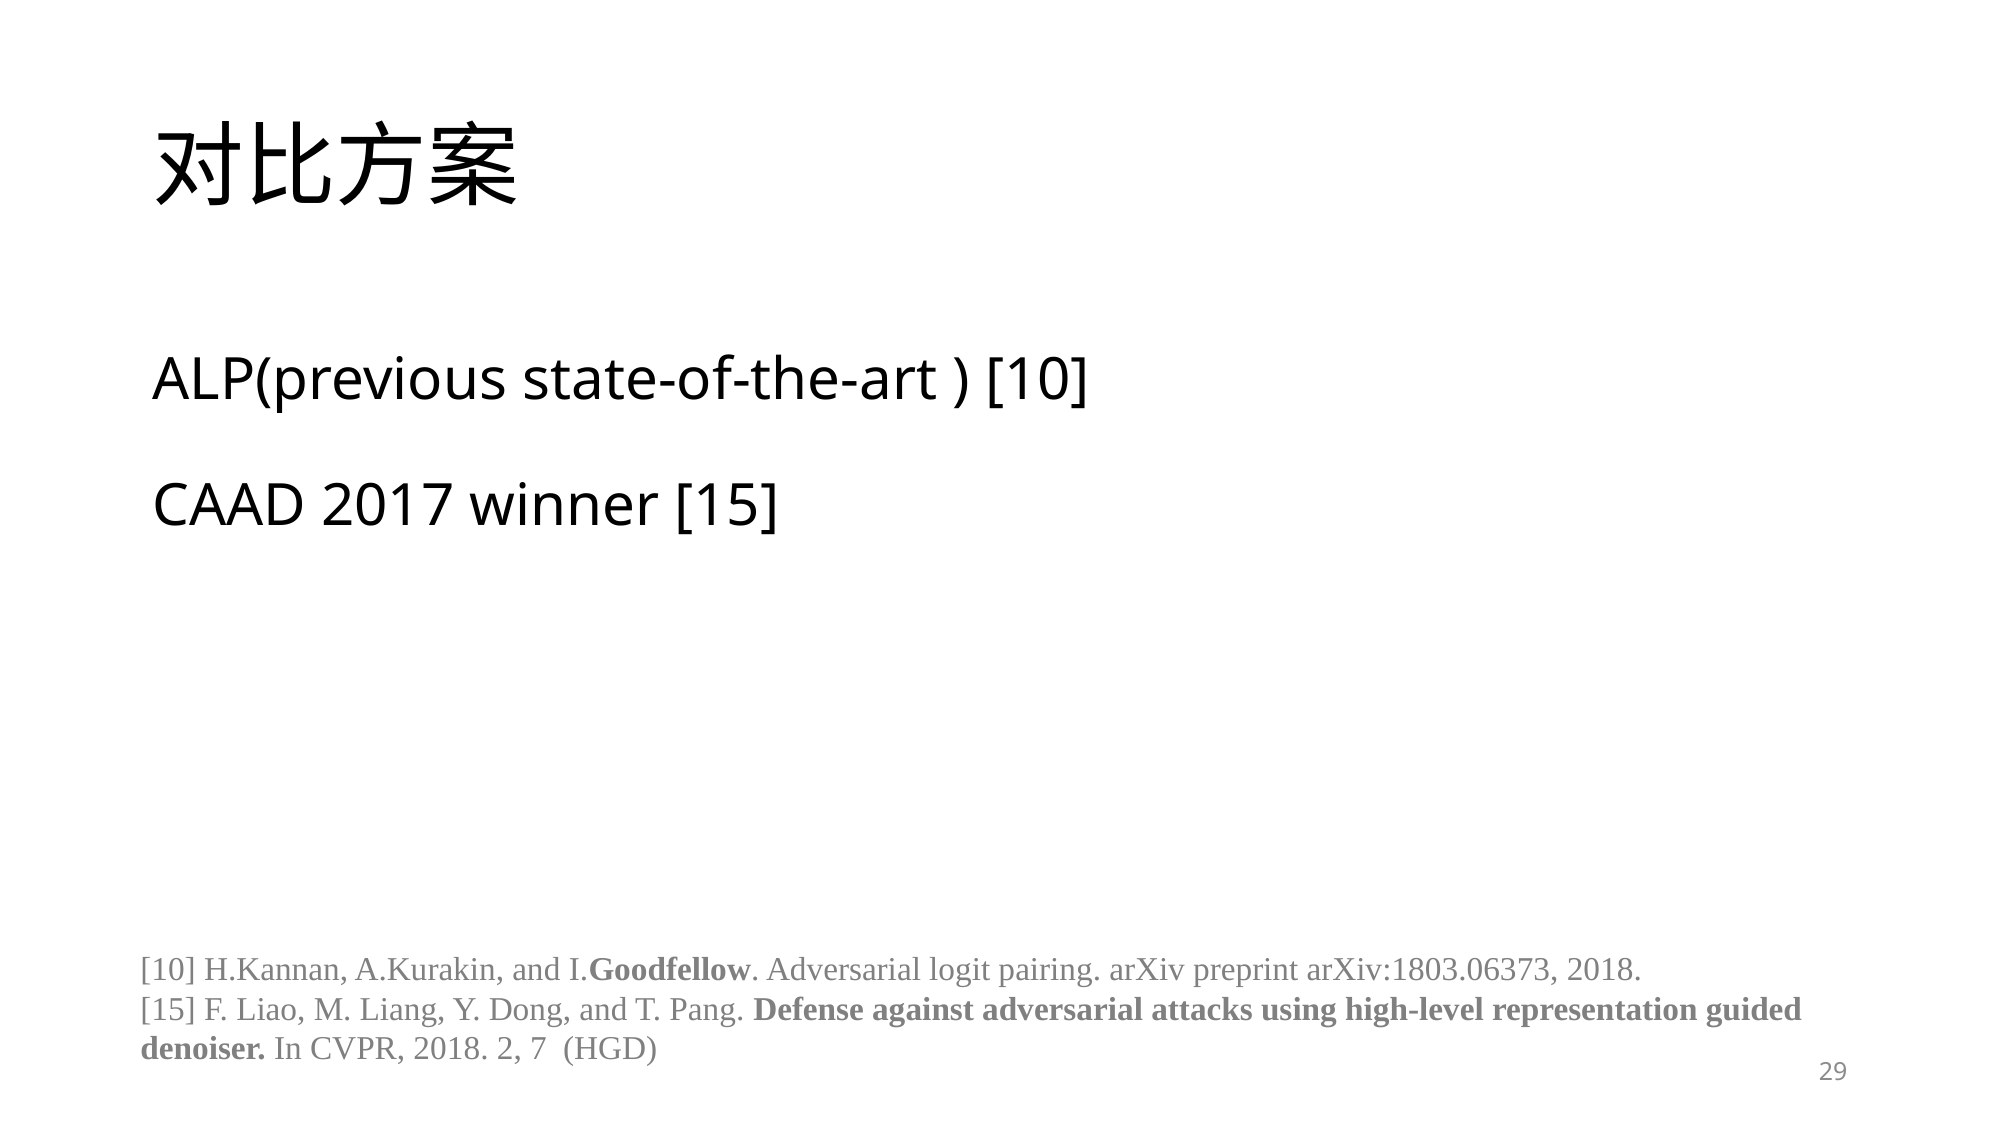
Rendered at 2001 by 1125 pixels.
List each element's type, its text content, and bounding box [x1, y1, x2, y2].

slide_number 29 [1412, 1042, 1863, 1103]
list ALP(previous state-of-the-art ) [10] CAAD 2017 winner [15] [137, 299, 1863, 939]
text_box [10] H.Kannan, A.Kurakin, and I.Goodfellow. Adversarial logit pairing. arXiv preprint arXiv:1803.06373, 2018. [15] F. Liao, M. Liang, Y. Dong, and T. Pang. Defense against adversarial attacks using high-level representation guided denoiser. In CVPR, 2018. 2, 7 (HGD) [125, 939, 1863, 1074]
title 对比方案 [137, 59, 1863, 278]
